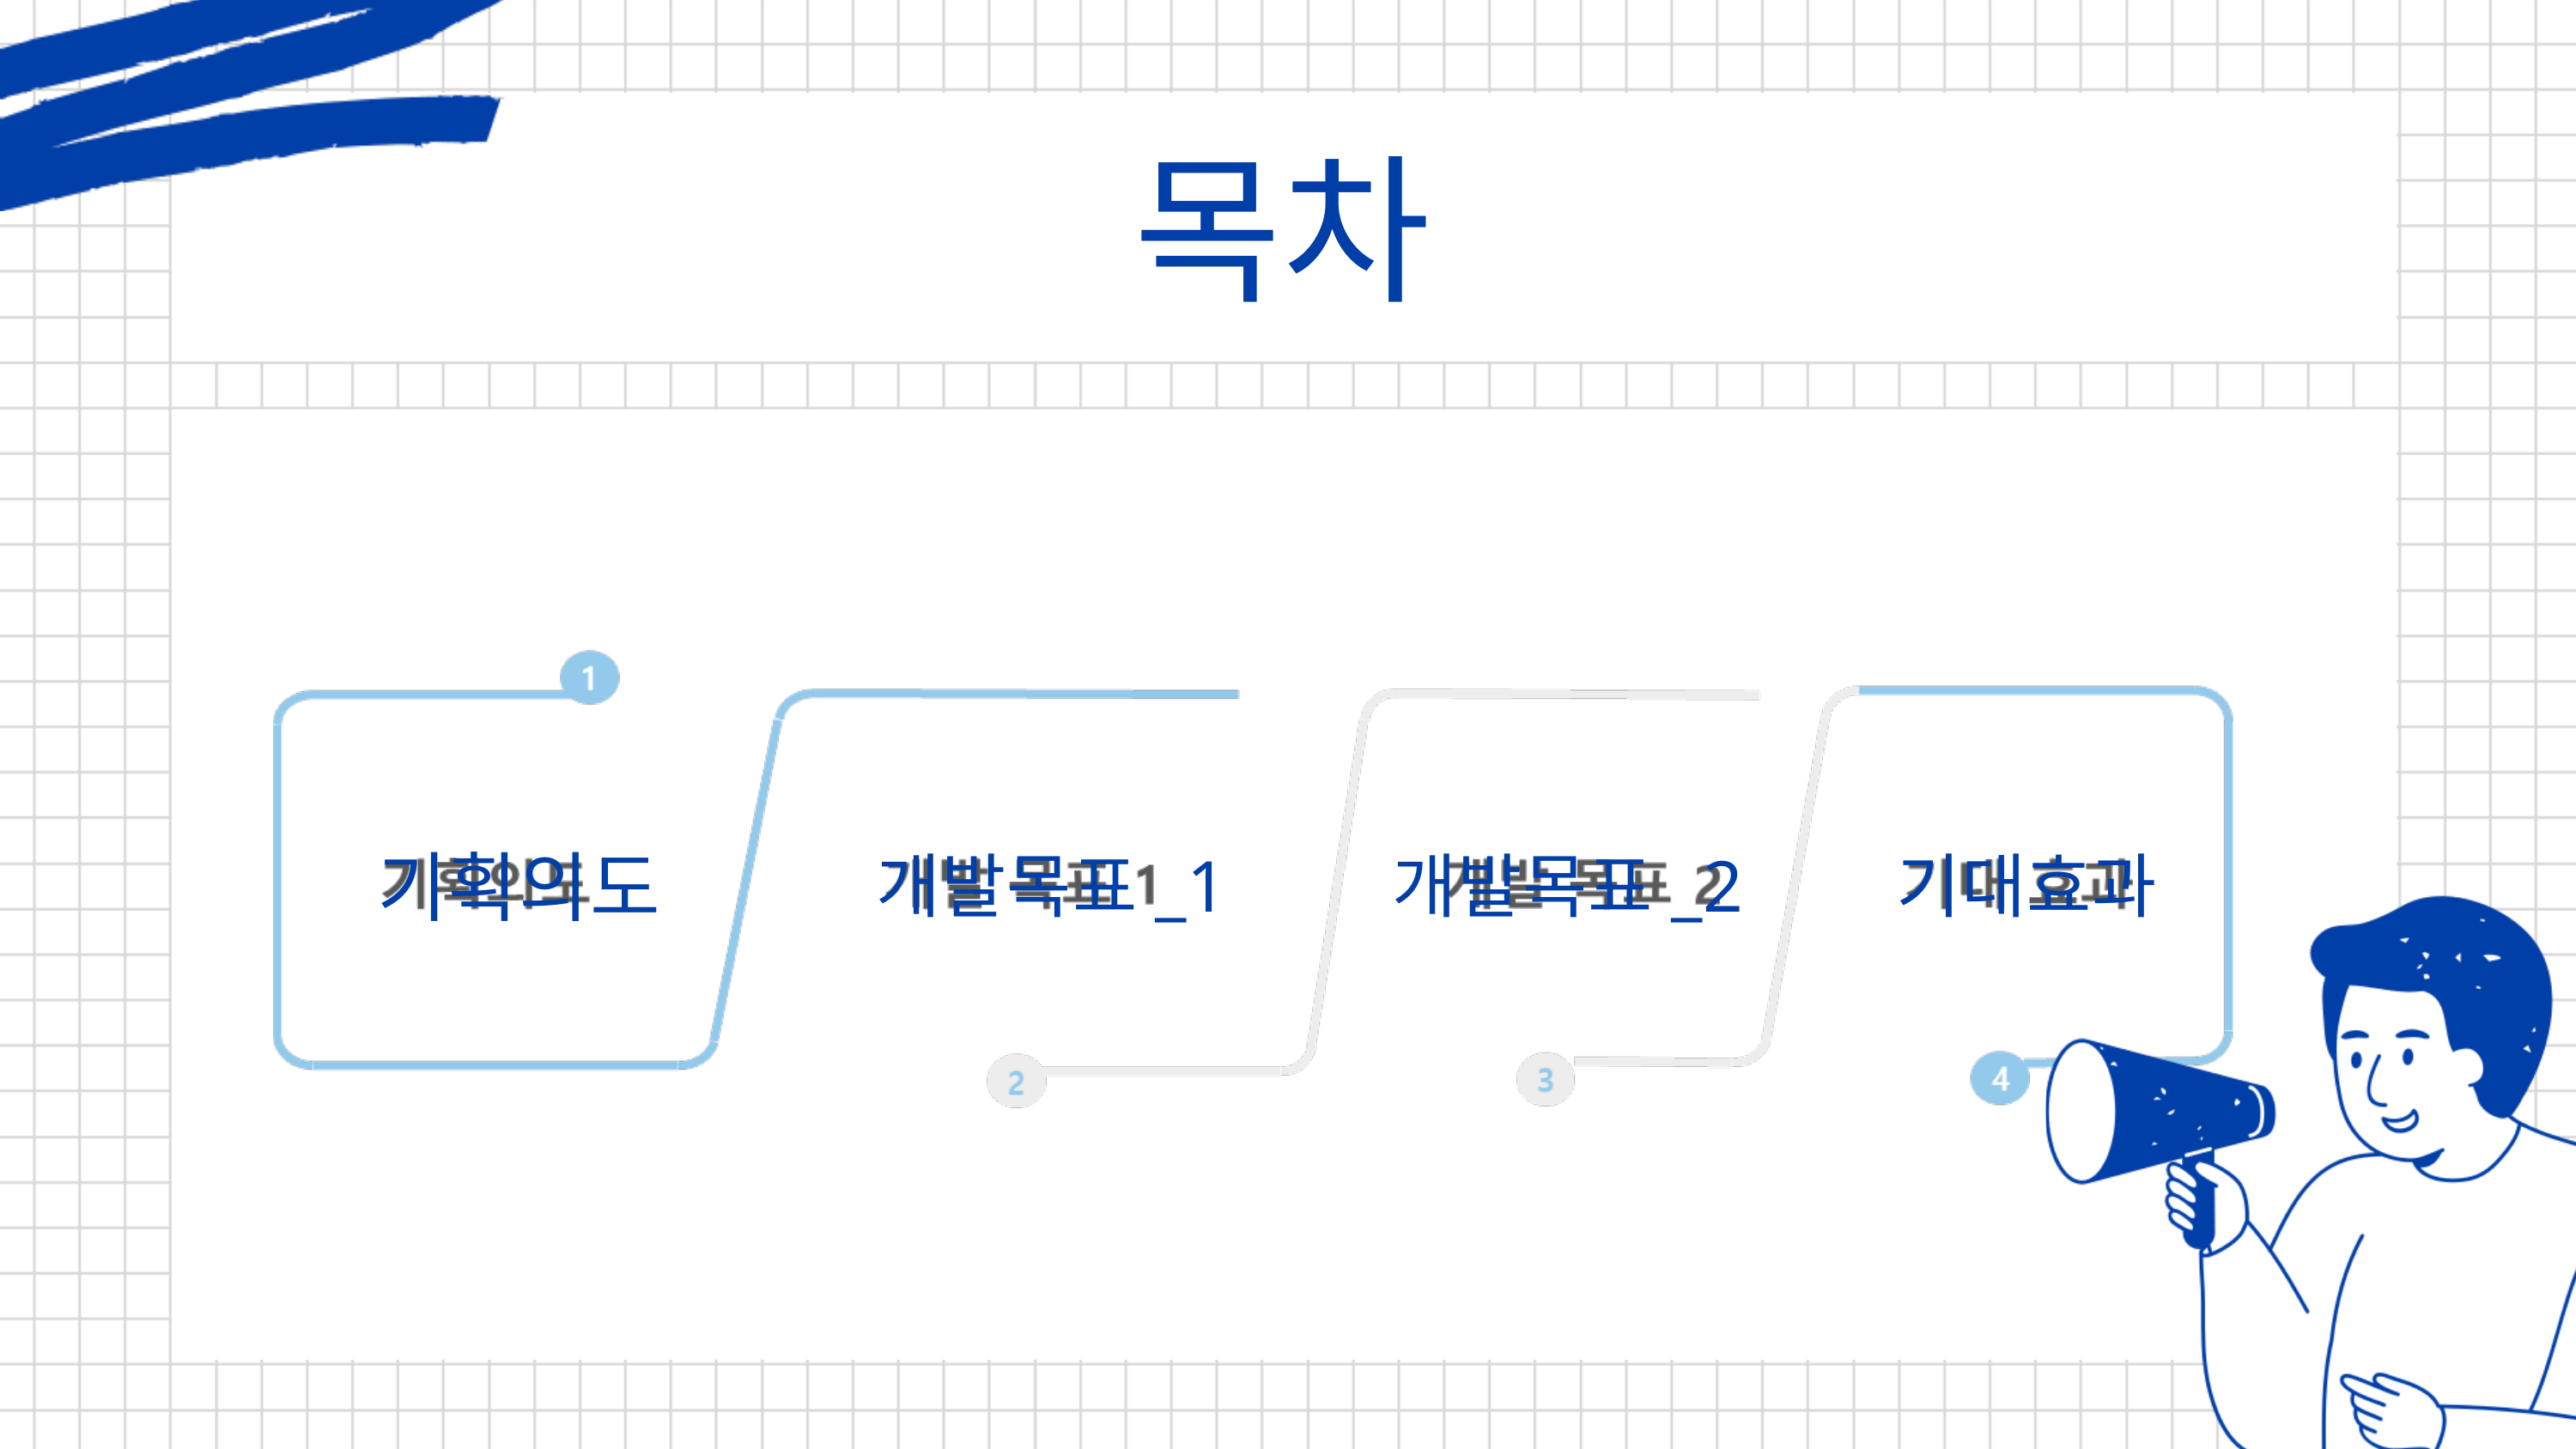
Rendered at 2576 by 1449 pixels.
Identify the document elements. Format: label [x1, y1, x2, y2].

text_box [0, 0, 2576, 1449]
text_box [171, 92, 2397, 361]
text_box [0, 0, 548, 212]
text_box [2045, 884, 2576, 1449]
text_box [171, 409, 2397, 1361]
